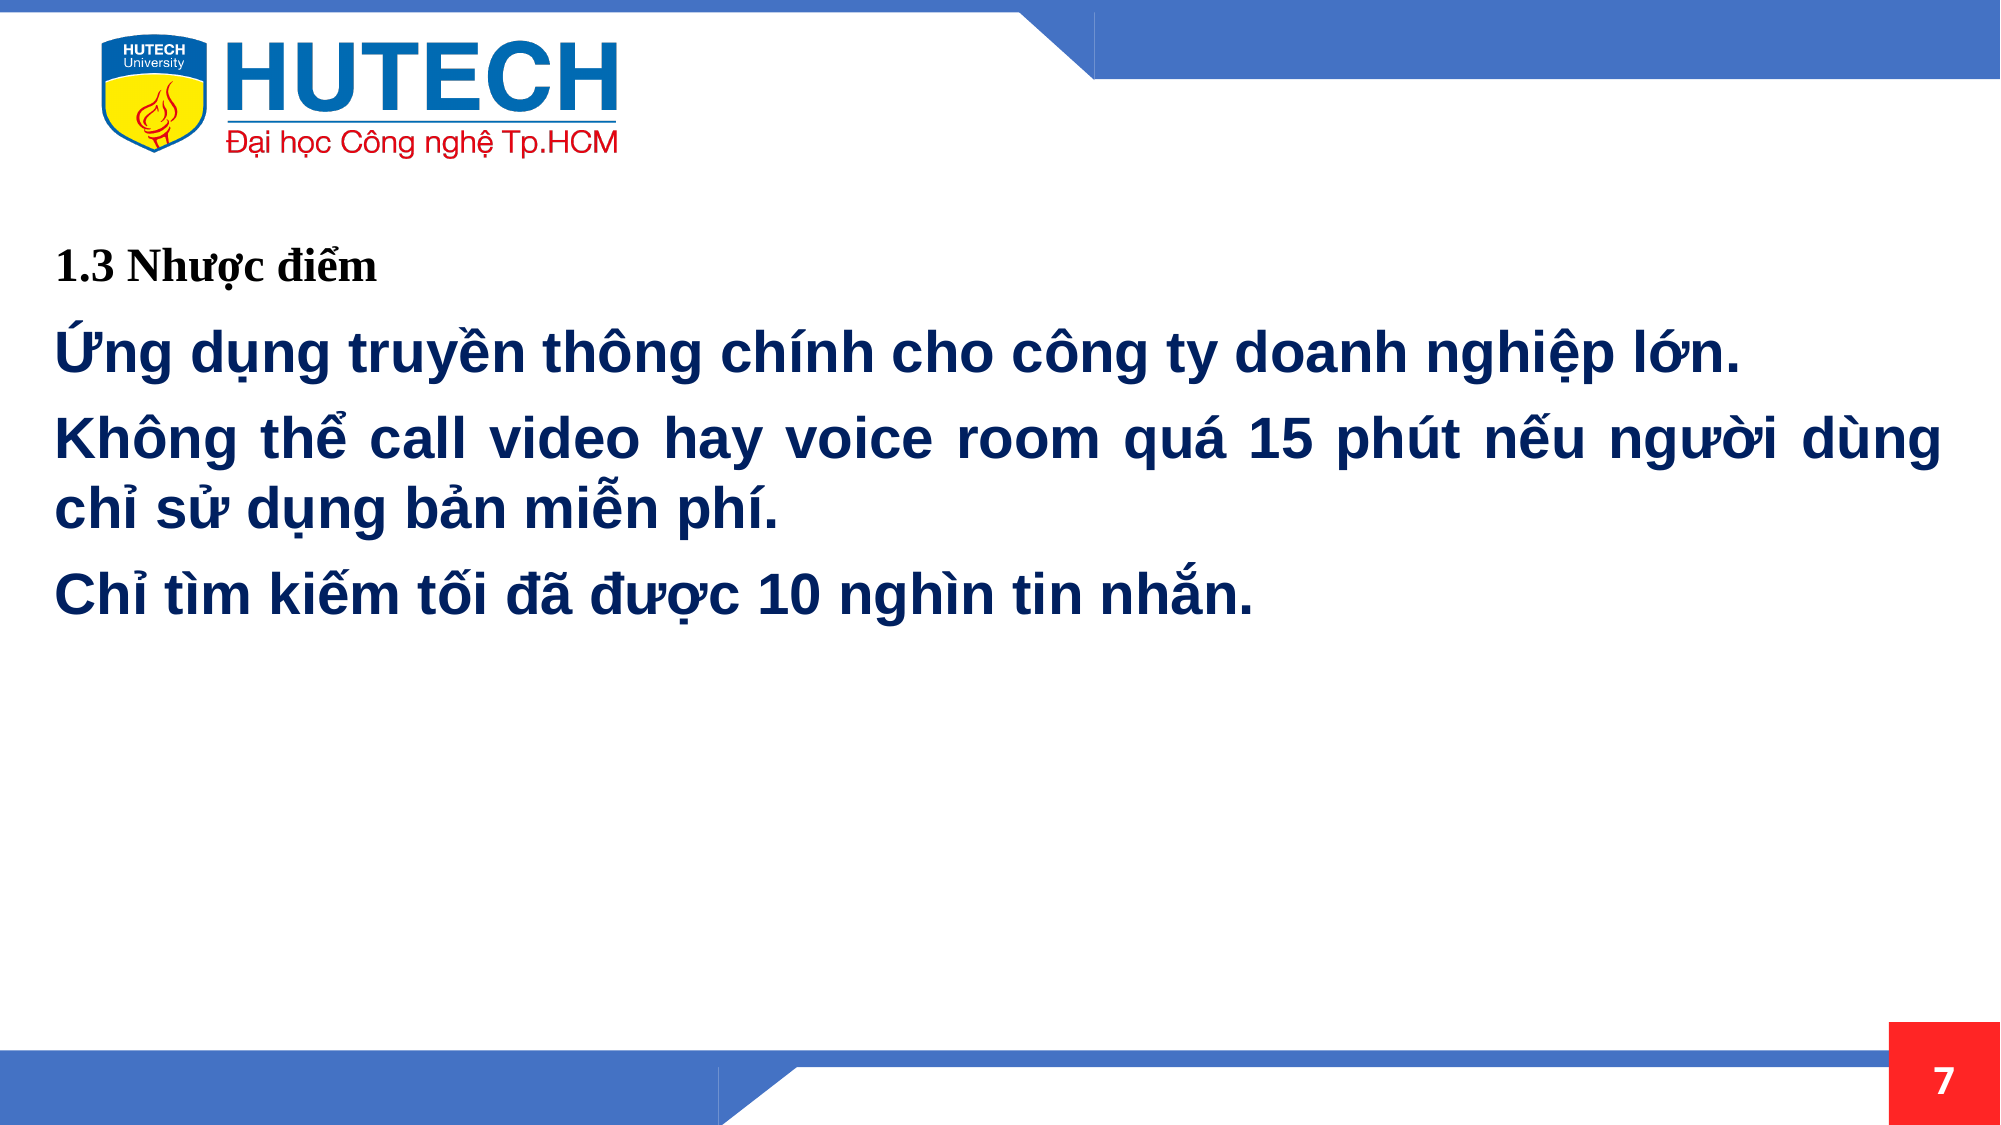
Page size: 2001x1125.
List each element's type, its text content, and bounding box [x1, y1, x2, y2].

text_box 1.3 Nhược điểm [39, 218, 1029, 306]
text_box Chỉ tìm kiếm tối đã được 10 nghìn tin nhắn. [39, 548, 1960, 634]
picture [65, 5, 653, 188]
text_box Ứng dụng truyền thông chính cho công ty doanh nghiệp lớn. [39, 306, 1960, 392]
text_box Không thể call video hay voice room quá 15 phút nếu người dùng chỉ sử dụng bản miễn phí. [39, 392, 1960, 548]
